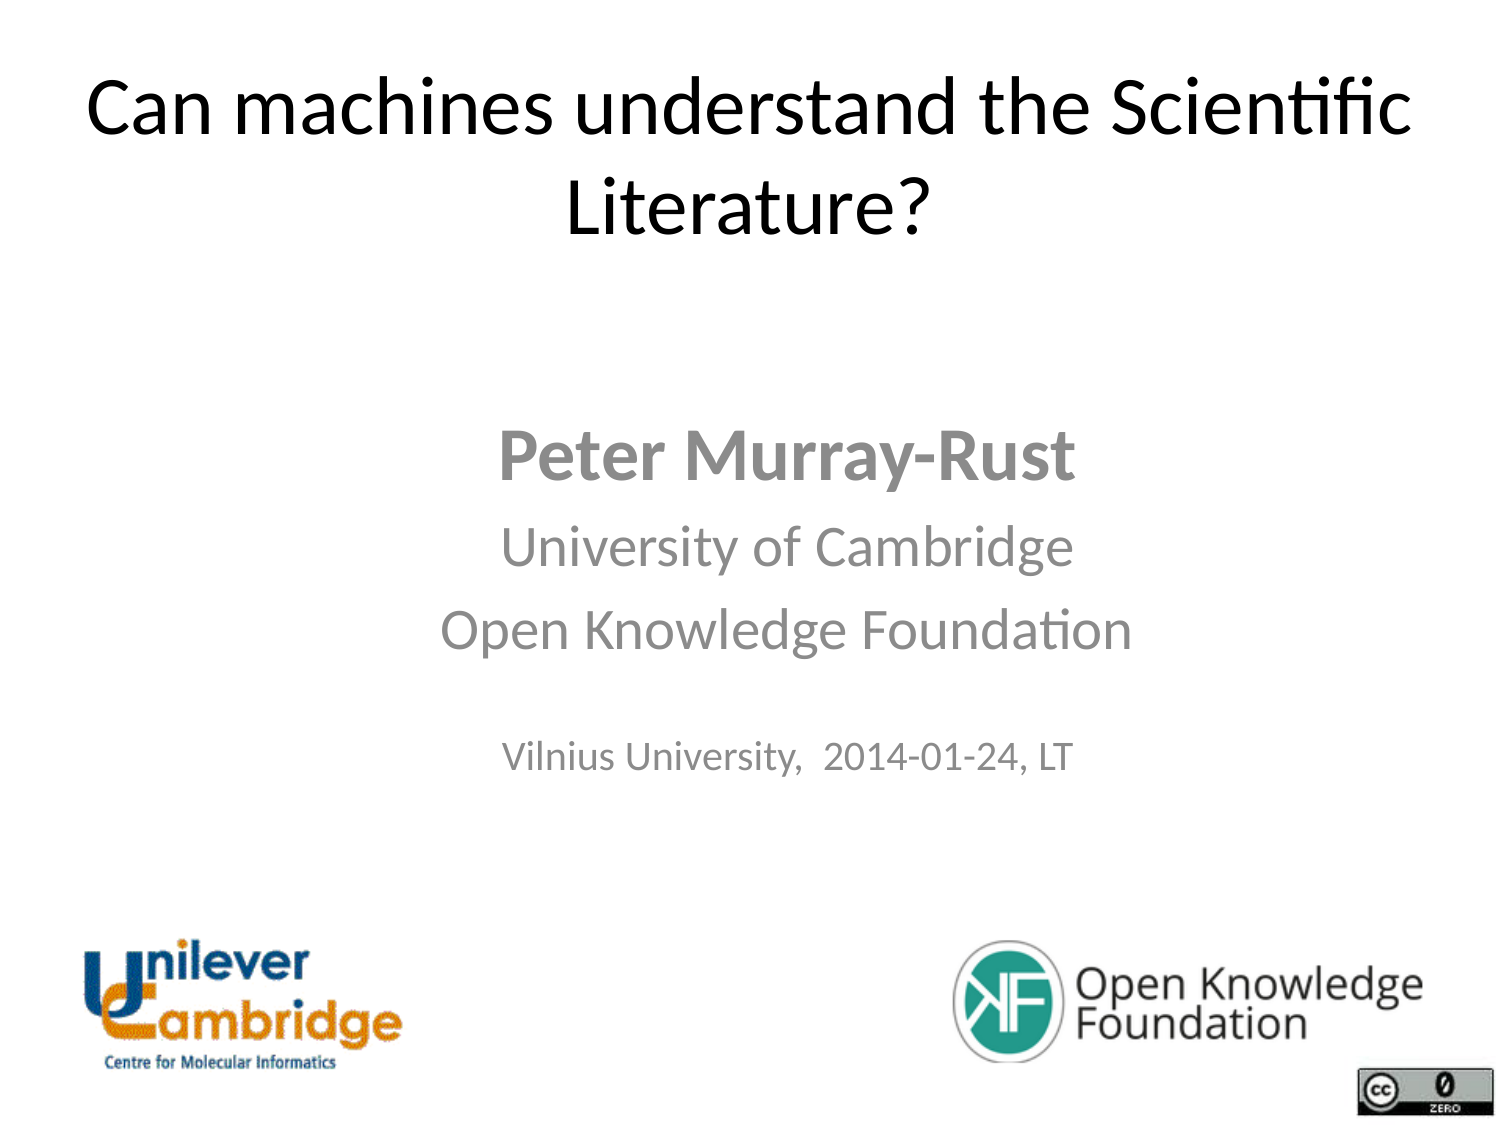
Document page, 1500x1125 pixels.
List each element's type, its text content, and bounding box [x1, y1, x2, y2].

subtitle Peter Murray-Rust University of Cambridge Open Knowledge Foundation Vilnius University, 2014-01-24, LT [230, 418, 1345, 787]
picture [41, 928, 420, 1089]
picture [950, 928, 1500, 1125]
text_box [156, 176, 1432, 418]
title Can machines understand the Scientific Literature? [17, 30, 1483, 273]
